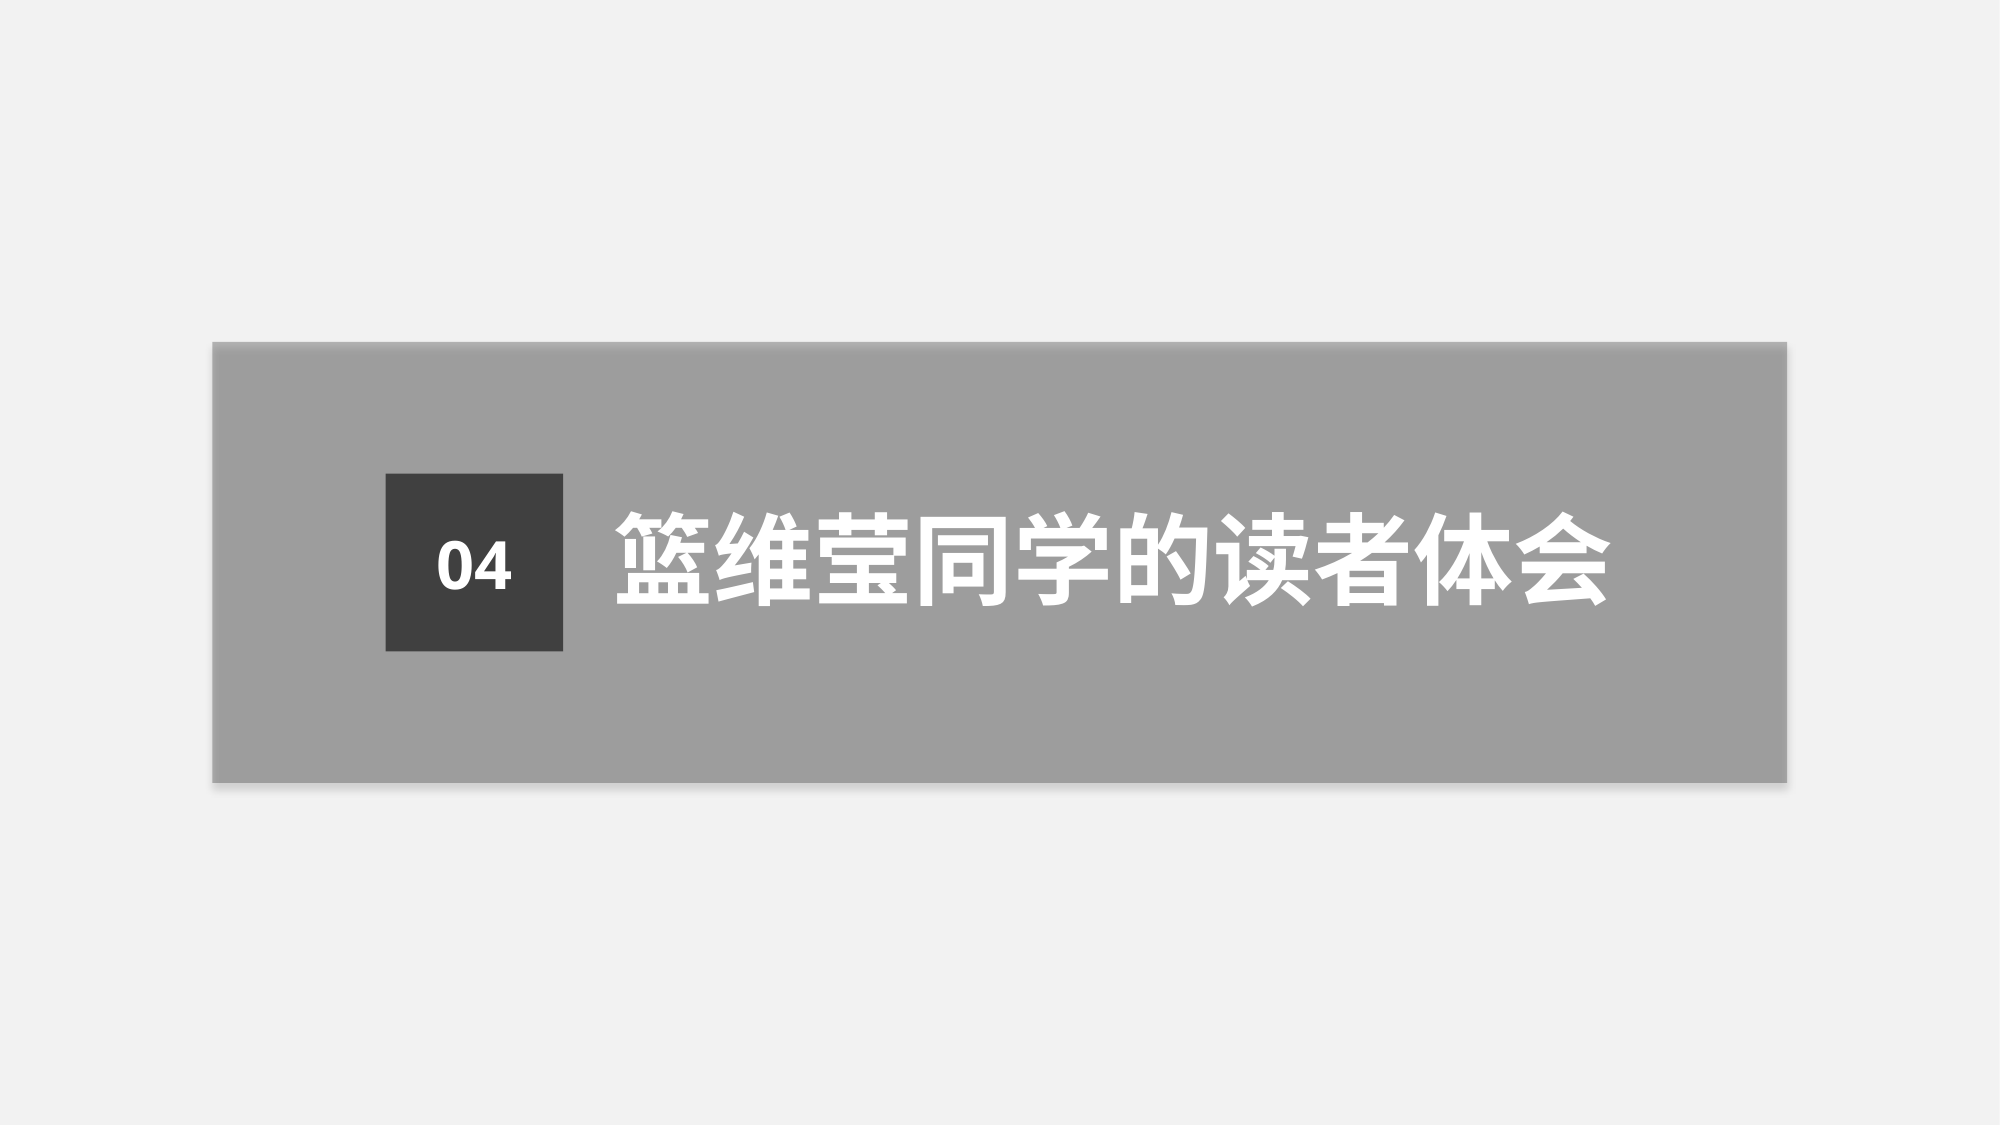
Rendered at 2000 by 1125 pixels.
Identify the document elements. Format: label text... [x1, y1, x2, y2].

text_box [210, 340, 1789, 785]
text_box 04 [384, 472, 565, 653]
text_box 篮维莹同学的读者体会 [598, 490, 1697, 626]
